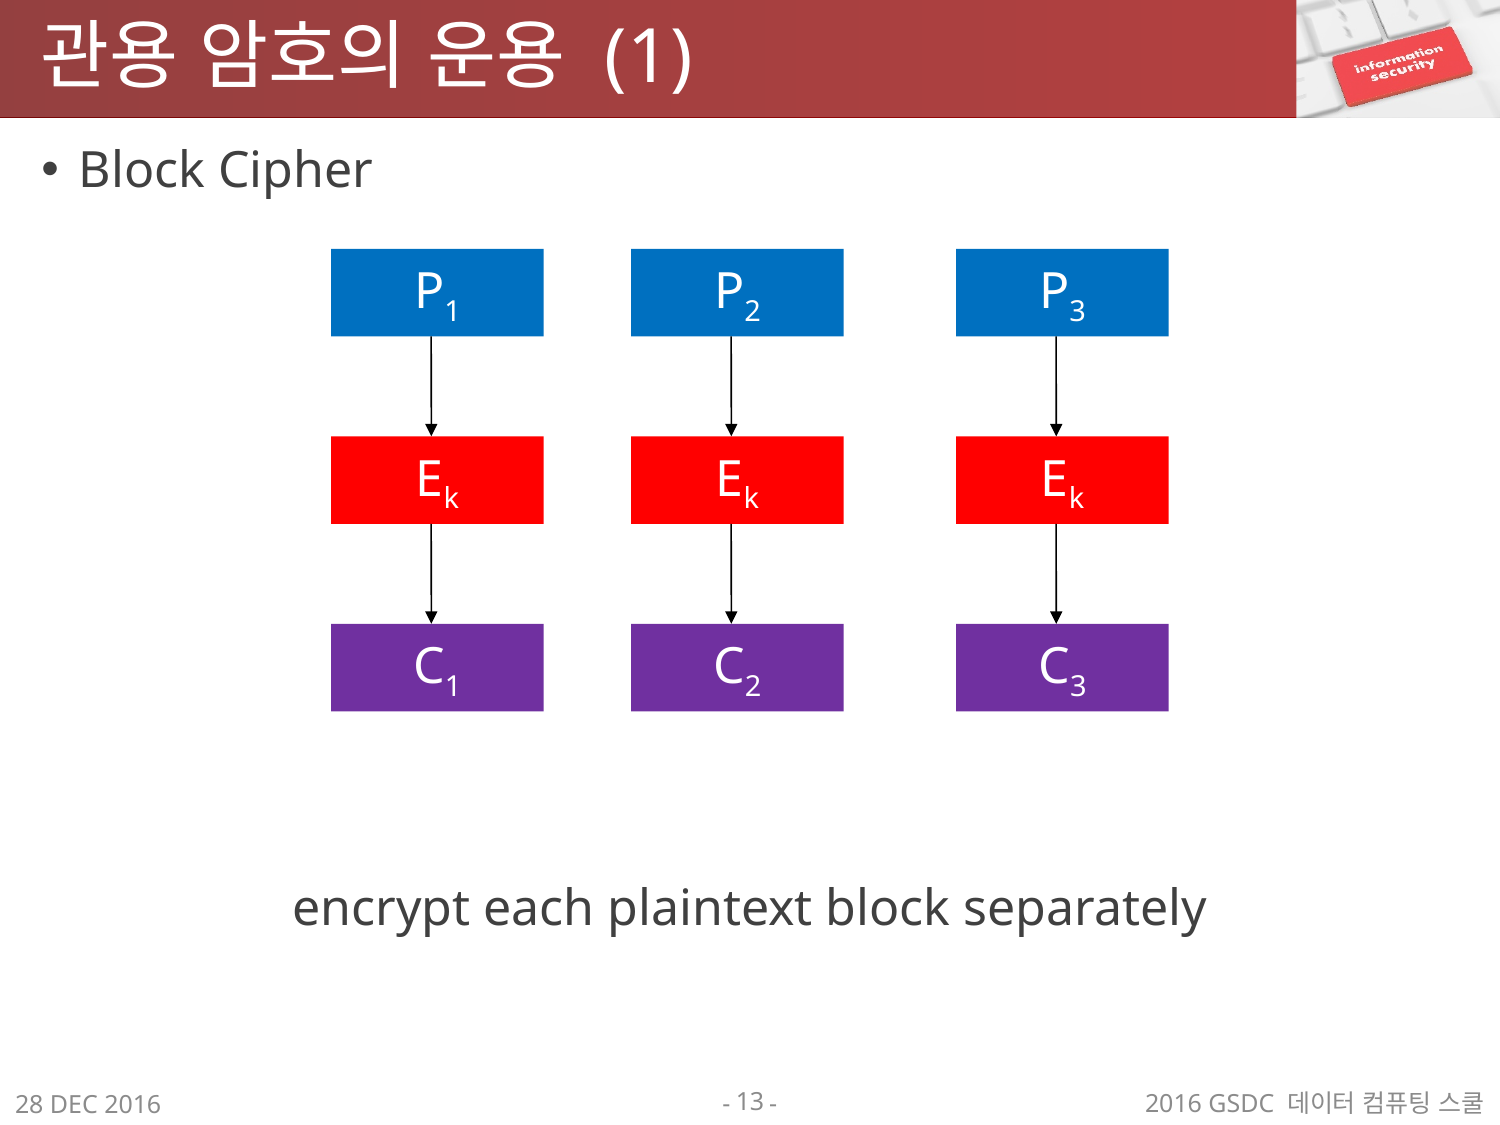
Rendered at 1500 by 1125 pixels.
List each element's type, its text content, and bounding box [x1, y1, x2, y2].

list 시저 암호 [1297, 0, 1500, 118]
text_box P3 [956, 248, 1169, 337]
text_box Ek [956, 436, 1169, 524]
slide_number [0, 1082, 364, 1125]
text_box [1050, 523, 1063, 624]
text_box encrypt each plaintext block separately [277, 868, 1223, 943]
text_box P1 [331, 248, 544, 337]
text_box [425, 336, 438, 437]
text_box P2 [631, 248, 844, 337]
text_box C1 [331, 623, 544, 712]
text_box [1050, 336, 1063, 437]
slide_number 13 [581, 1081, 919, 1124]
text_box [425, 523, 438, 624]
list Block Cipher [26, 136, 1474, 1028]
text_box C3 [956, 623, 1169, 712]
text_box [725, 523, 738, 624]
text_box C2 [631, 623, 844, 712]
footer 2016 GSDC 데이터 컴퓨팅 스쿨 [993, 1081, 1500, 1125]
text_box Ek [631, 436, 844, 524]
title 관용 암호의 운용 (1) [25, 0, 1297, 118]
text_box Ek [331, 436, 544, 524]
text_box [725, 336, 738, 437]
